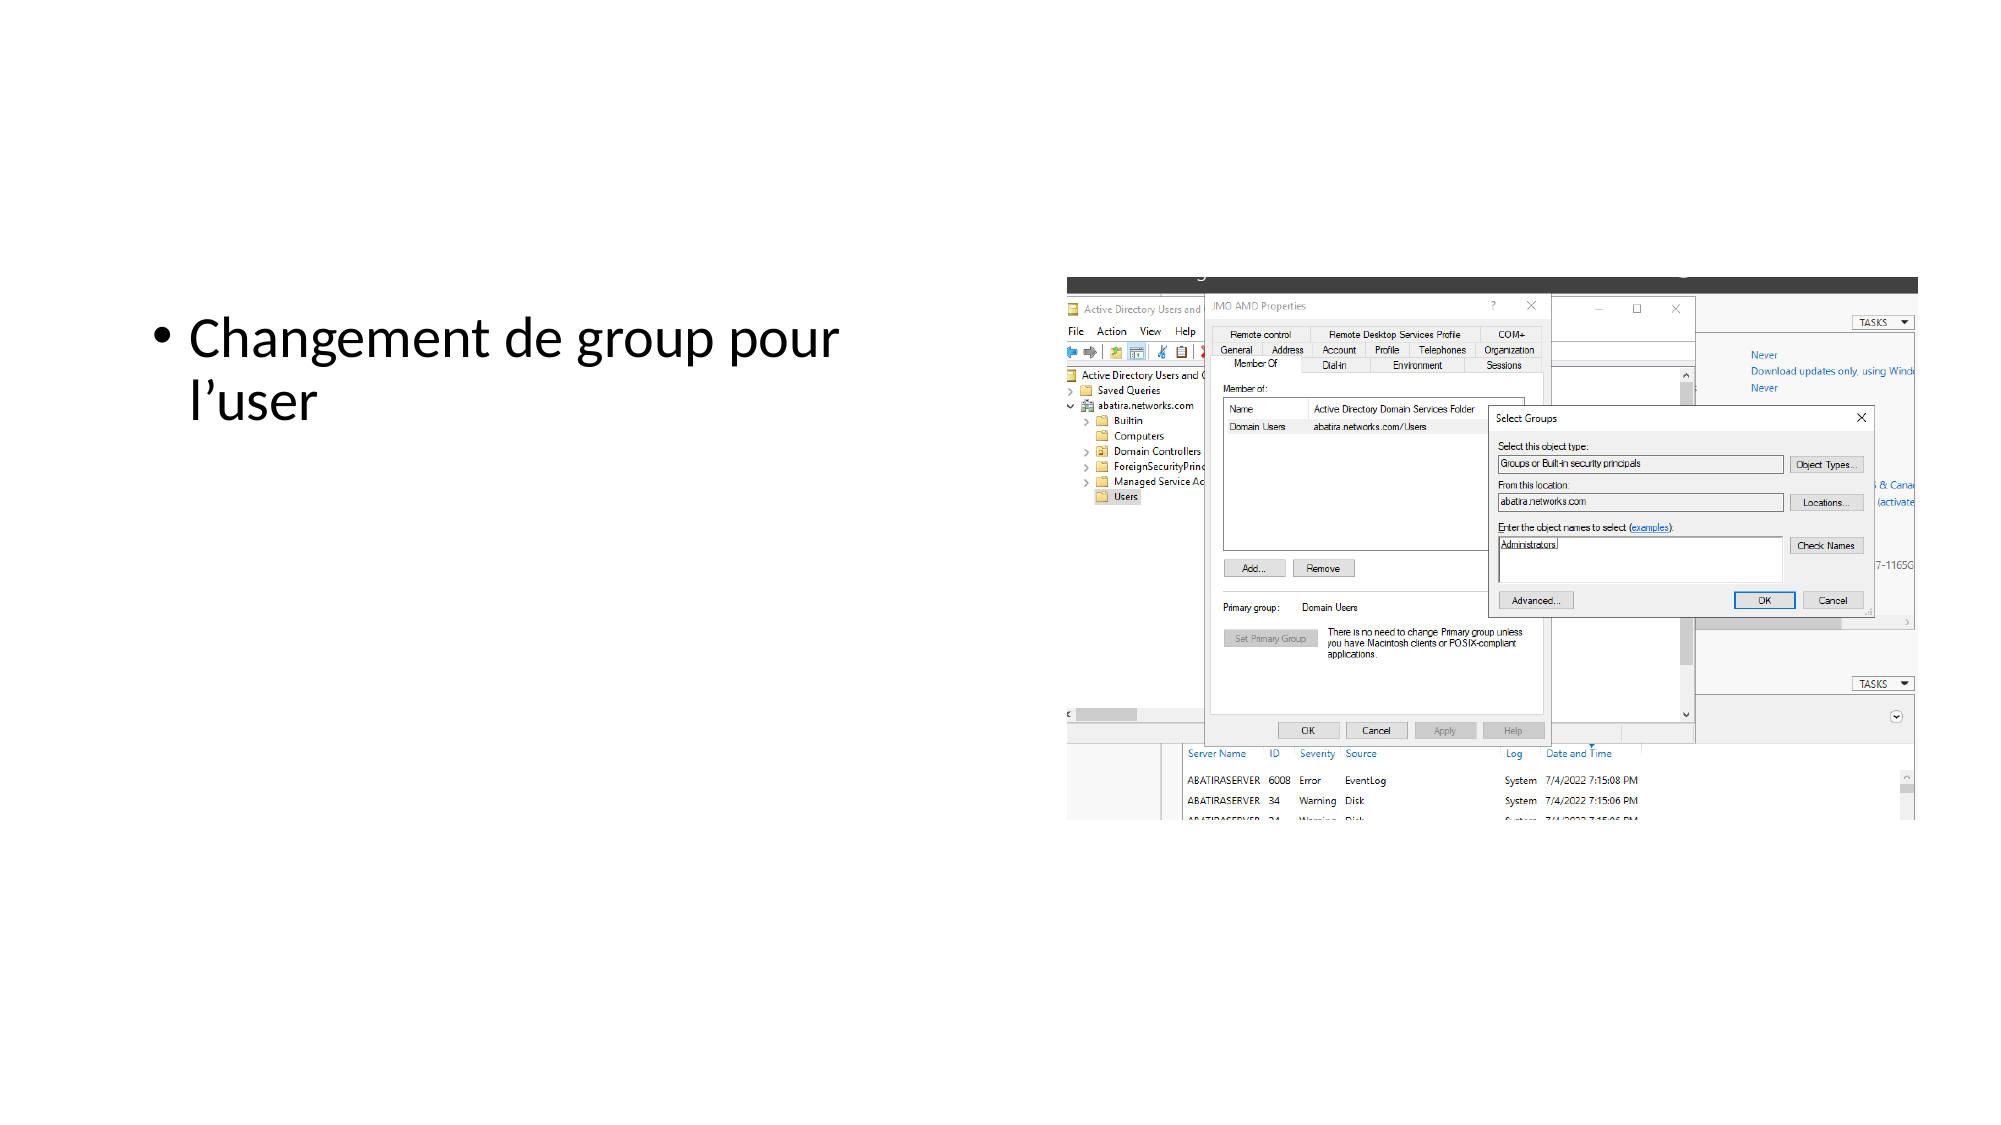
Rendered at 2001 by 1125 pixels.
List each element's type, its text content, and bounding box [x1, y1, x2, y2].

list Changement de group pour l’user [137, 299, 988, 1014]
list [1067, 277, 1918, 821]
